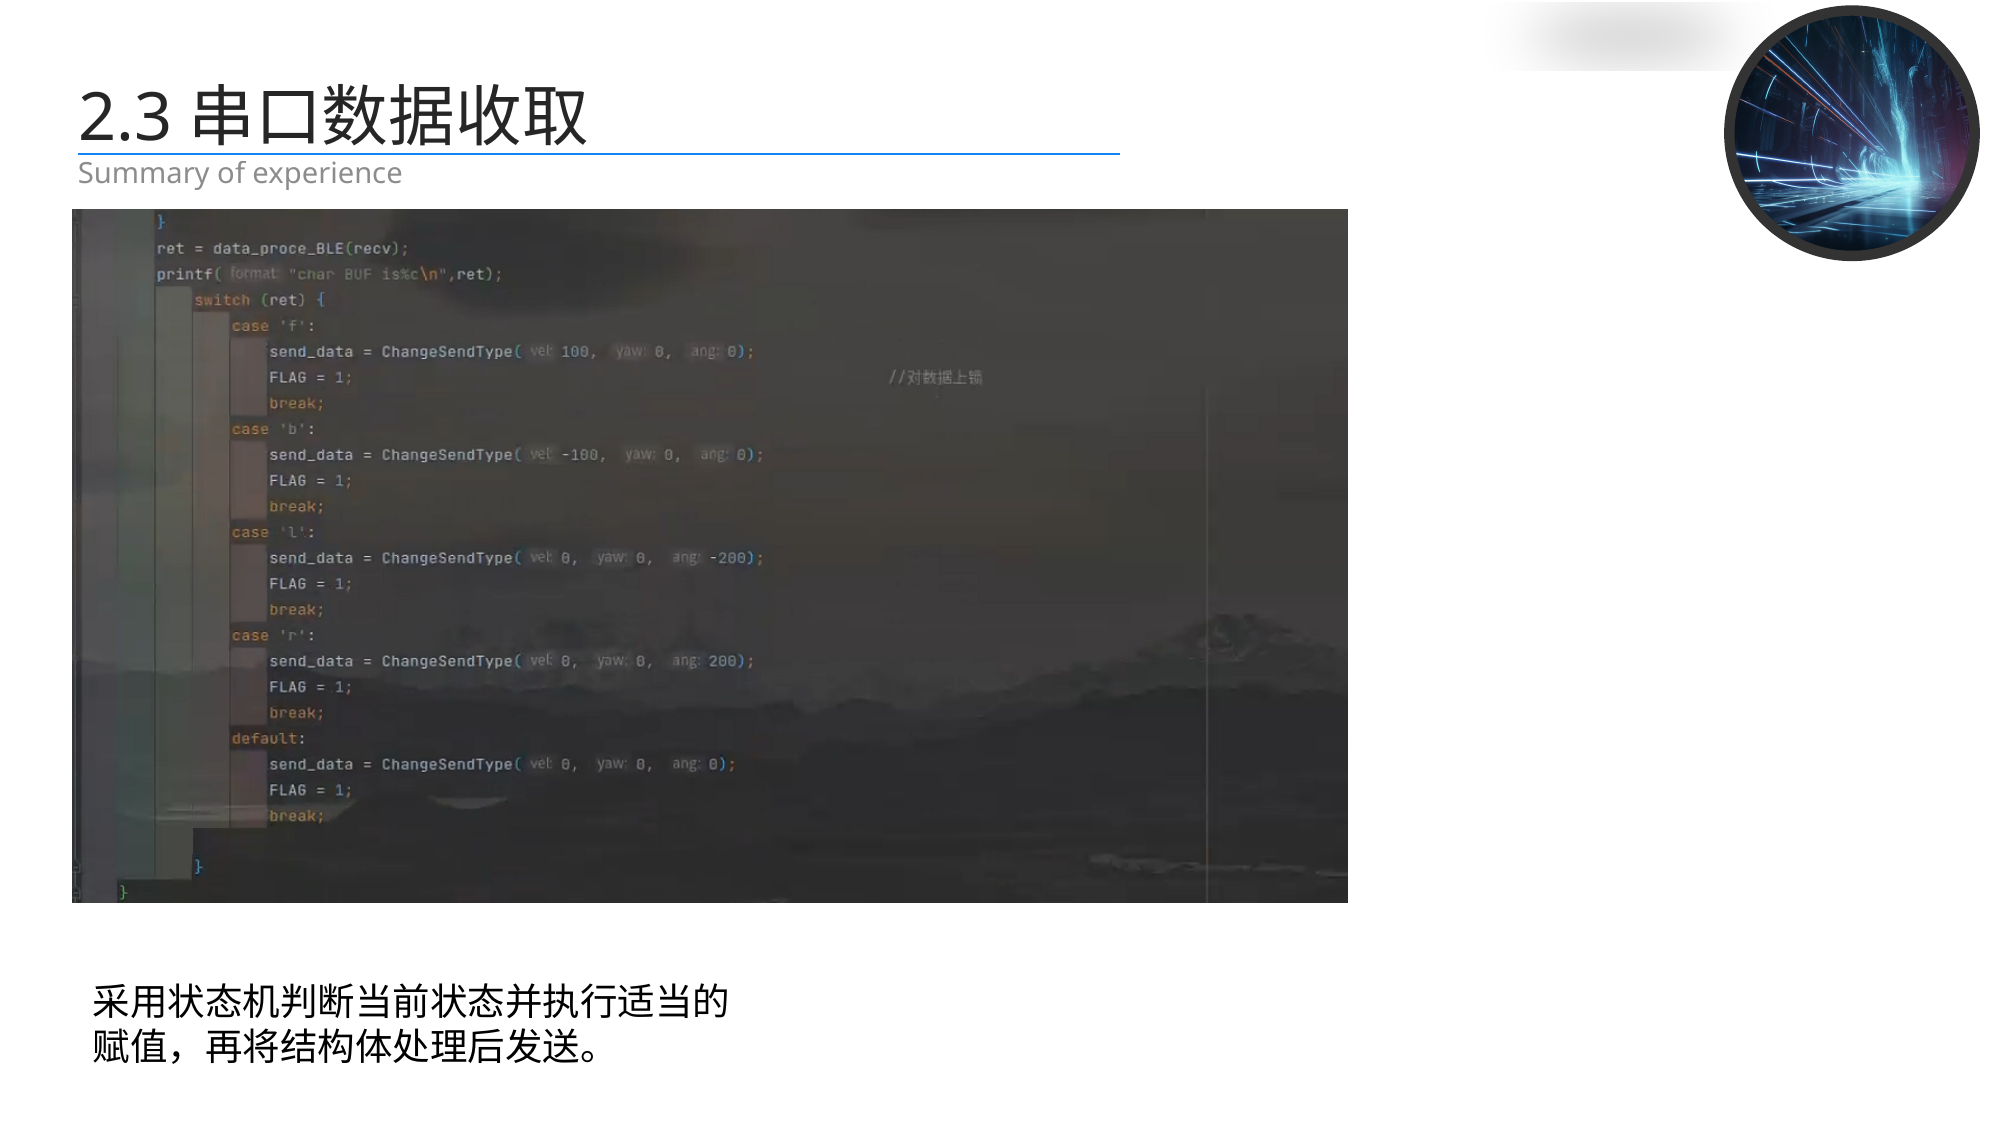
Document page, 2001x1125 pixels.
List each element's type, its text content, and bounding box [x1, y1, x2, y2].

picture [1729, 10, 1975, 256]
text_box Summary of experience [78, 155, 553, 190]
text_box 2.3串口数据收取 [78, 73, 966, 153]
text_box 采用状态机判断当前状态并执行适当的赋值，再将结构体处理后发送。 [78, 970, 781, 1076]
picture [72, 209, 1348, 903]
